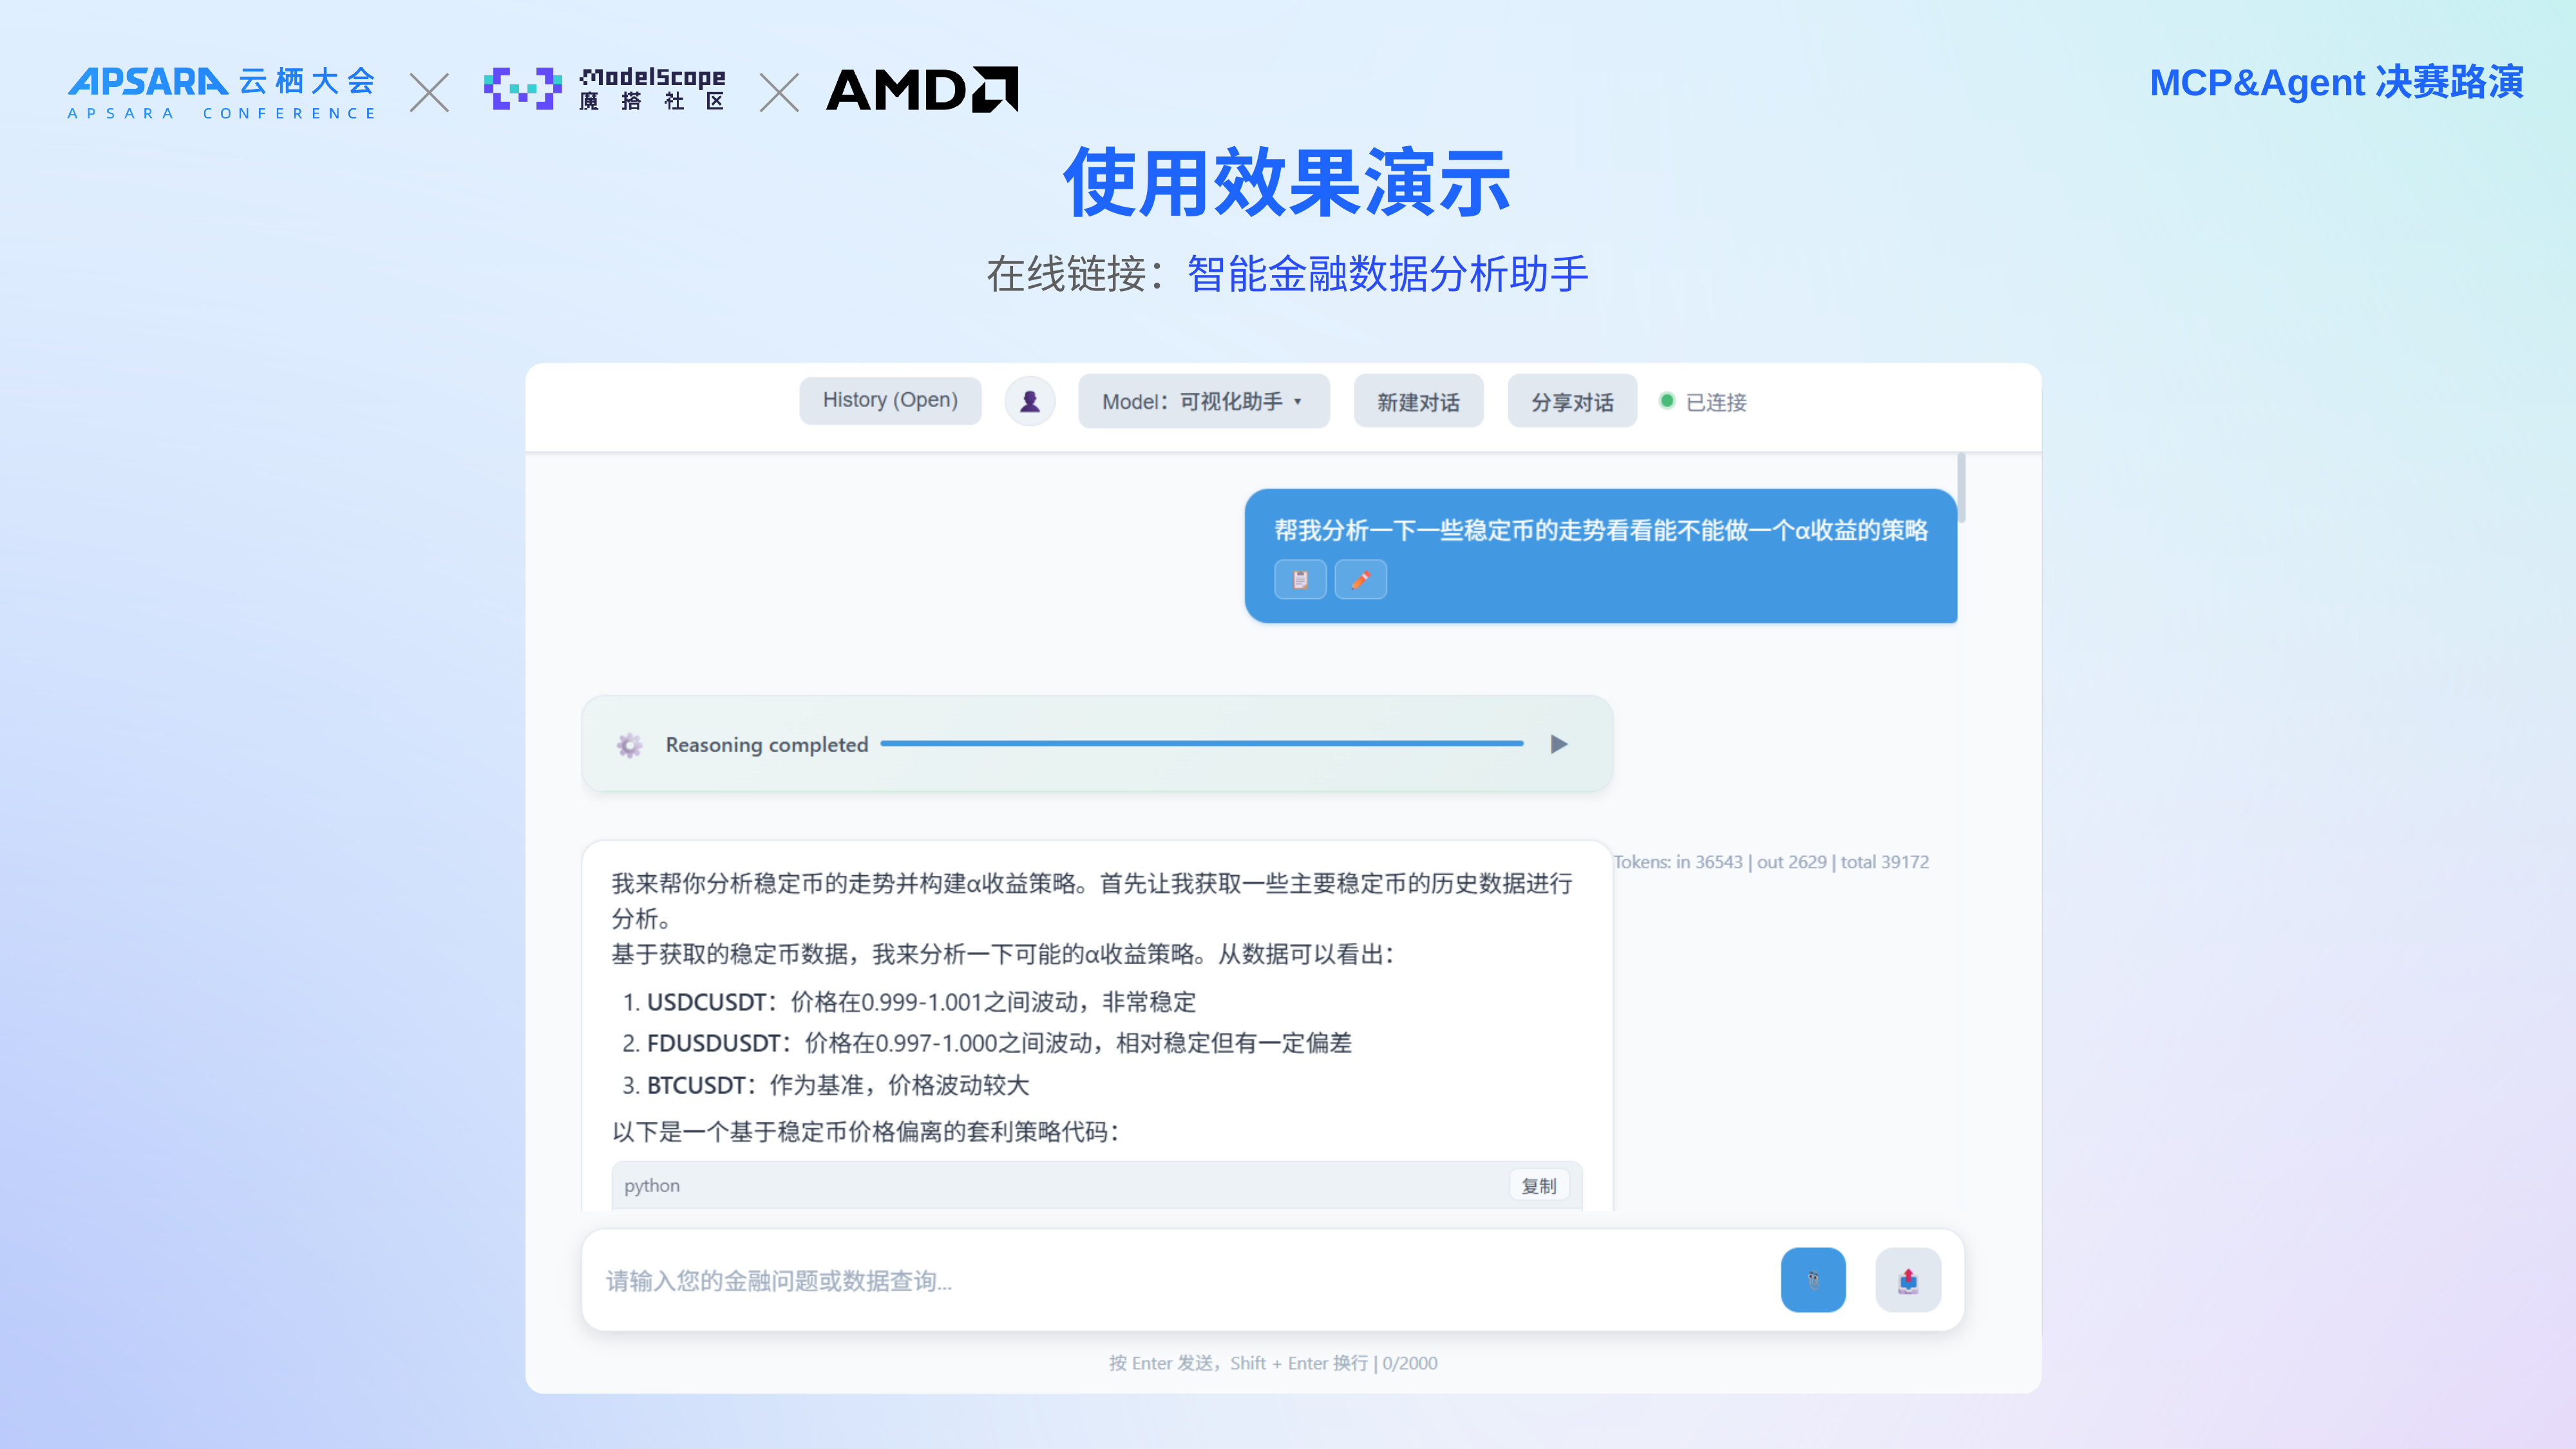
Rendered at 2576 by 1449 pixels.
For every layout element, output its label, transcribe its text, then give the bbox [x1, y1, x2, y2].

picture [525, 363, 2042, 1394]
text_box 使用效果演示 [984, 137, 1592, 231]
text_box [409, 58, 1018, 119]
picture [67, 67, 374, 118]
text_box 在线链接：智能金融数据分析助手 [984, 233, 1592, 361]
text_box MCP&Agent决赛路演 [2144, 52, 2531, 109]
